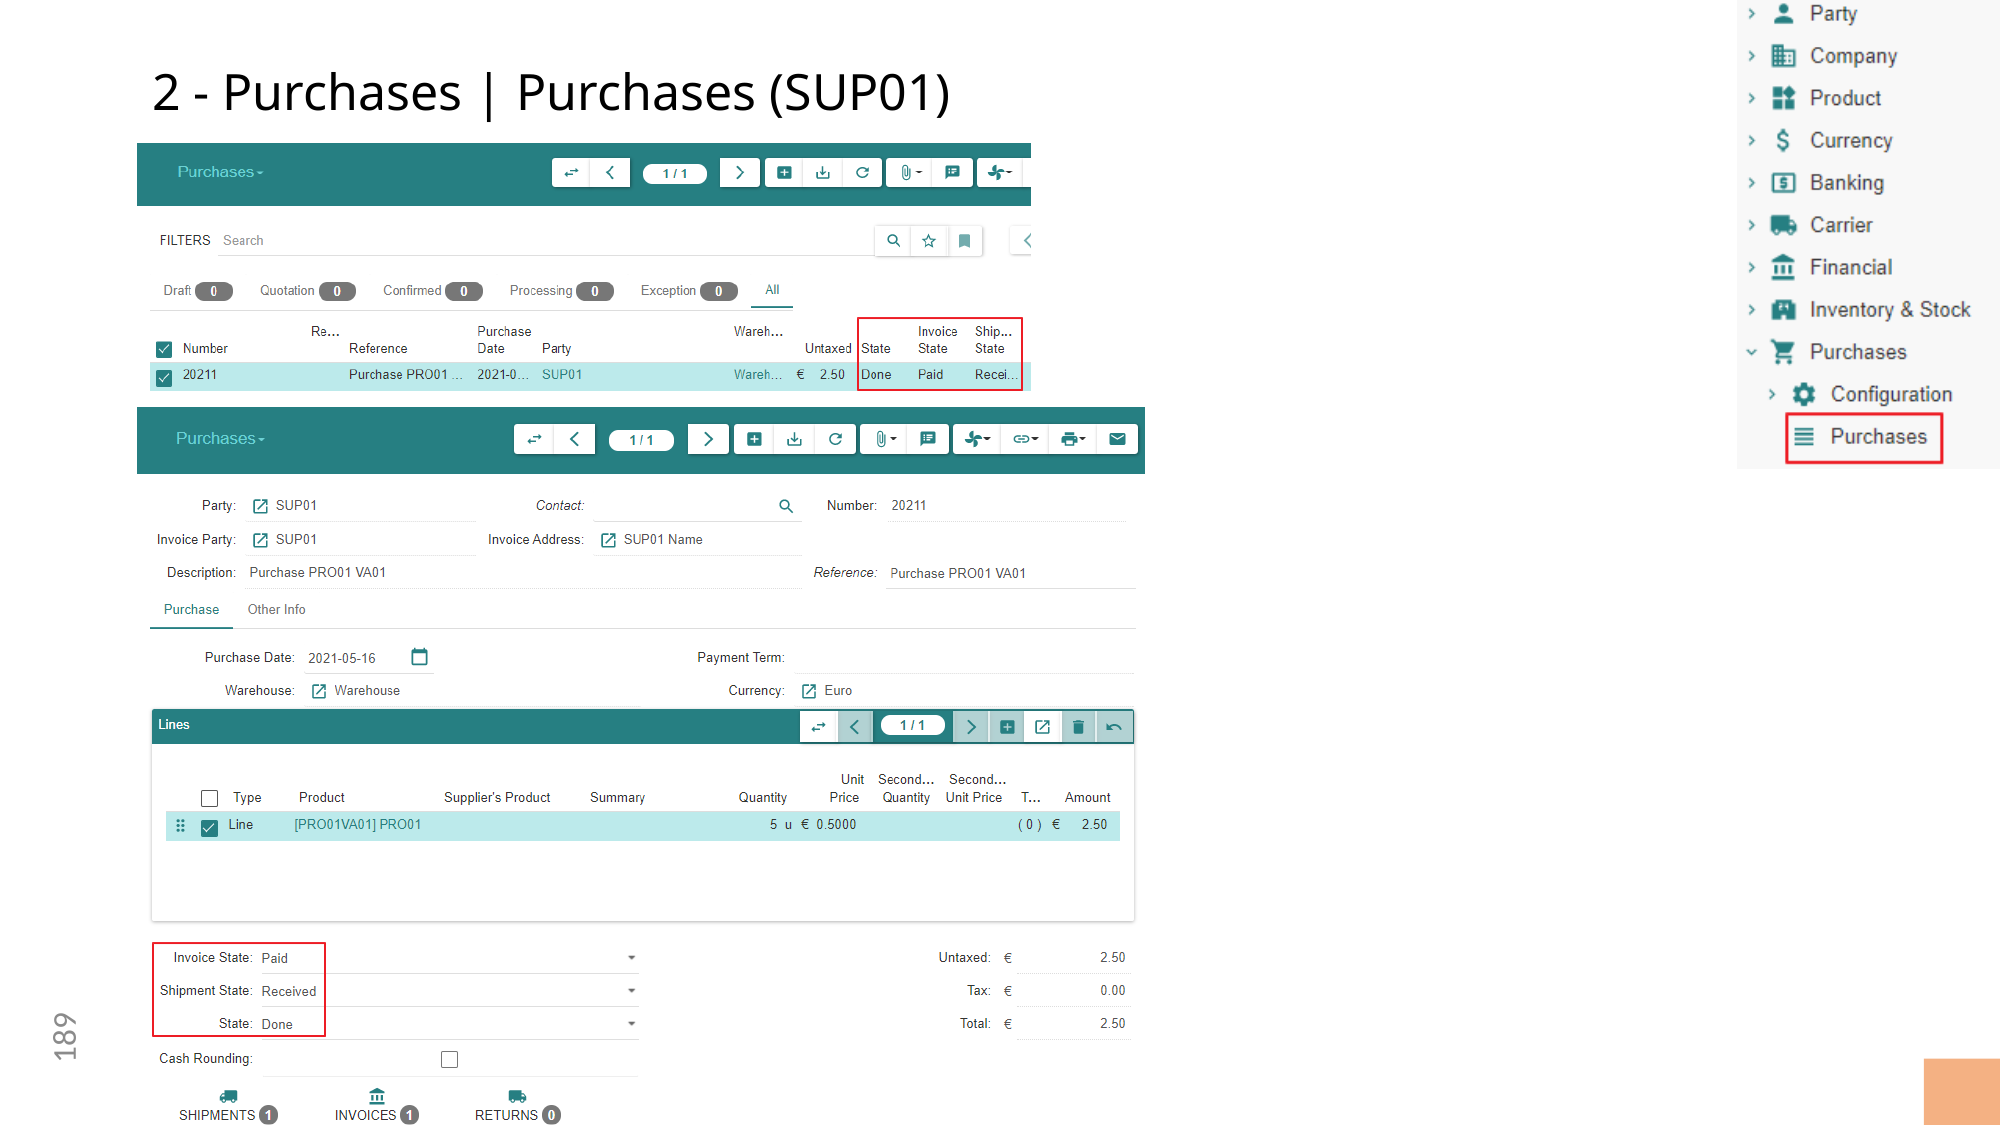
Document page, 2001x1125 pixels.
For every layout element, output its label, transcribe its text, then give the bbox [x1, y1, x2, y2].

picture [137, 405, 1145, 1125]
text_box [1923, 1058, 2000, 1125]
slide_number 189 [32, 969, 93, 1108]
picture [137, 143, 1031, 398]
picture [1737, 0, 2000, 469]
title 2 - Purchases | Purchases (SUP01) [137, 59, 1737, 136]
